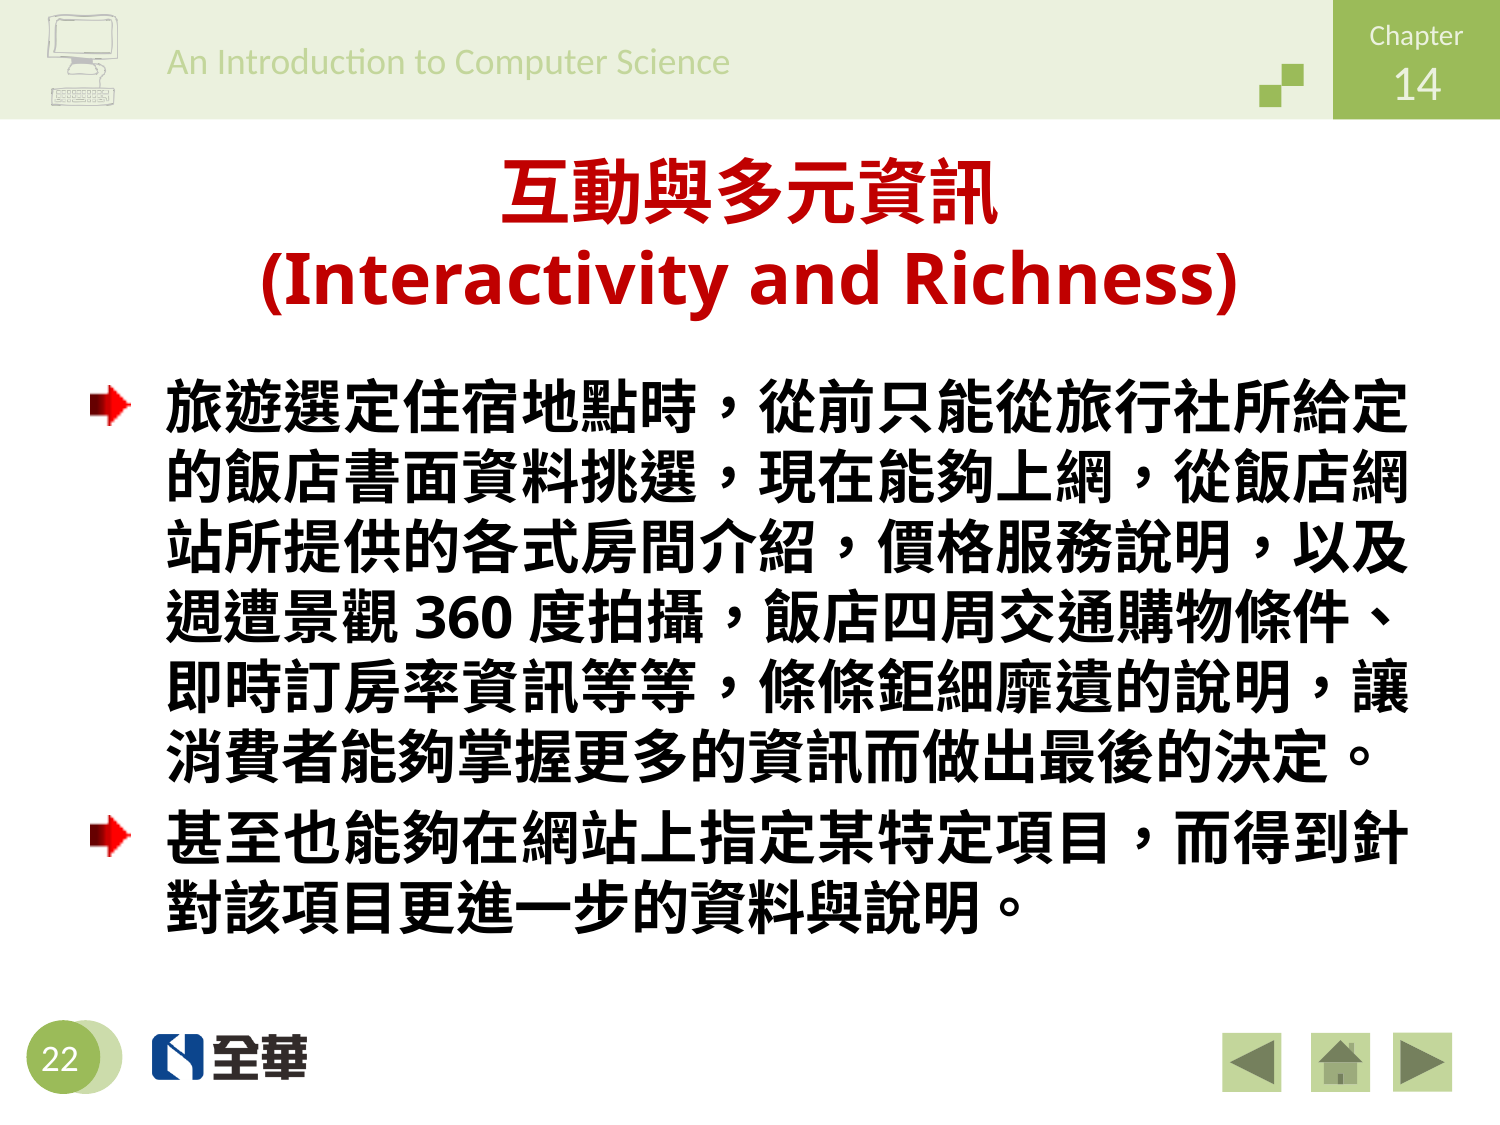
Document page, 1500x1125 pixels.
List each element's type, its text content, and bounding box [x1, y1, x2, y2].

picture [90, 385, 131, 426]
title 互動與多元資訊 (Interactivity and Richness) [75, 138, 1425, 327]
list 旅遊選定住宿地點時，從前只能從旅行社所給定的飯店書面資料挑選，現在能夠上網，從飯店網站所提供的各式房間介紹，價格服務說明，以及週遭景觀360度拍攝，飯店四周交通購物條件、即時訂房率資訊等等，條條鉅細靡遺的說明，讓消費者能夠掌握更多的資訊而做出最後的決定。 甚至也能夠在網站上指定某特定項目，而得到針對該項目更進一步的資料與說明。 [75, 363, 1425, 1005]
picture [152, 1034, 307, 1080]
picture [90, 815, 131, 857]
picture [47, 14, 118, 106]
